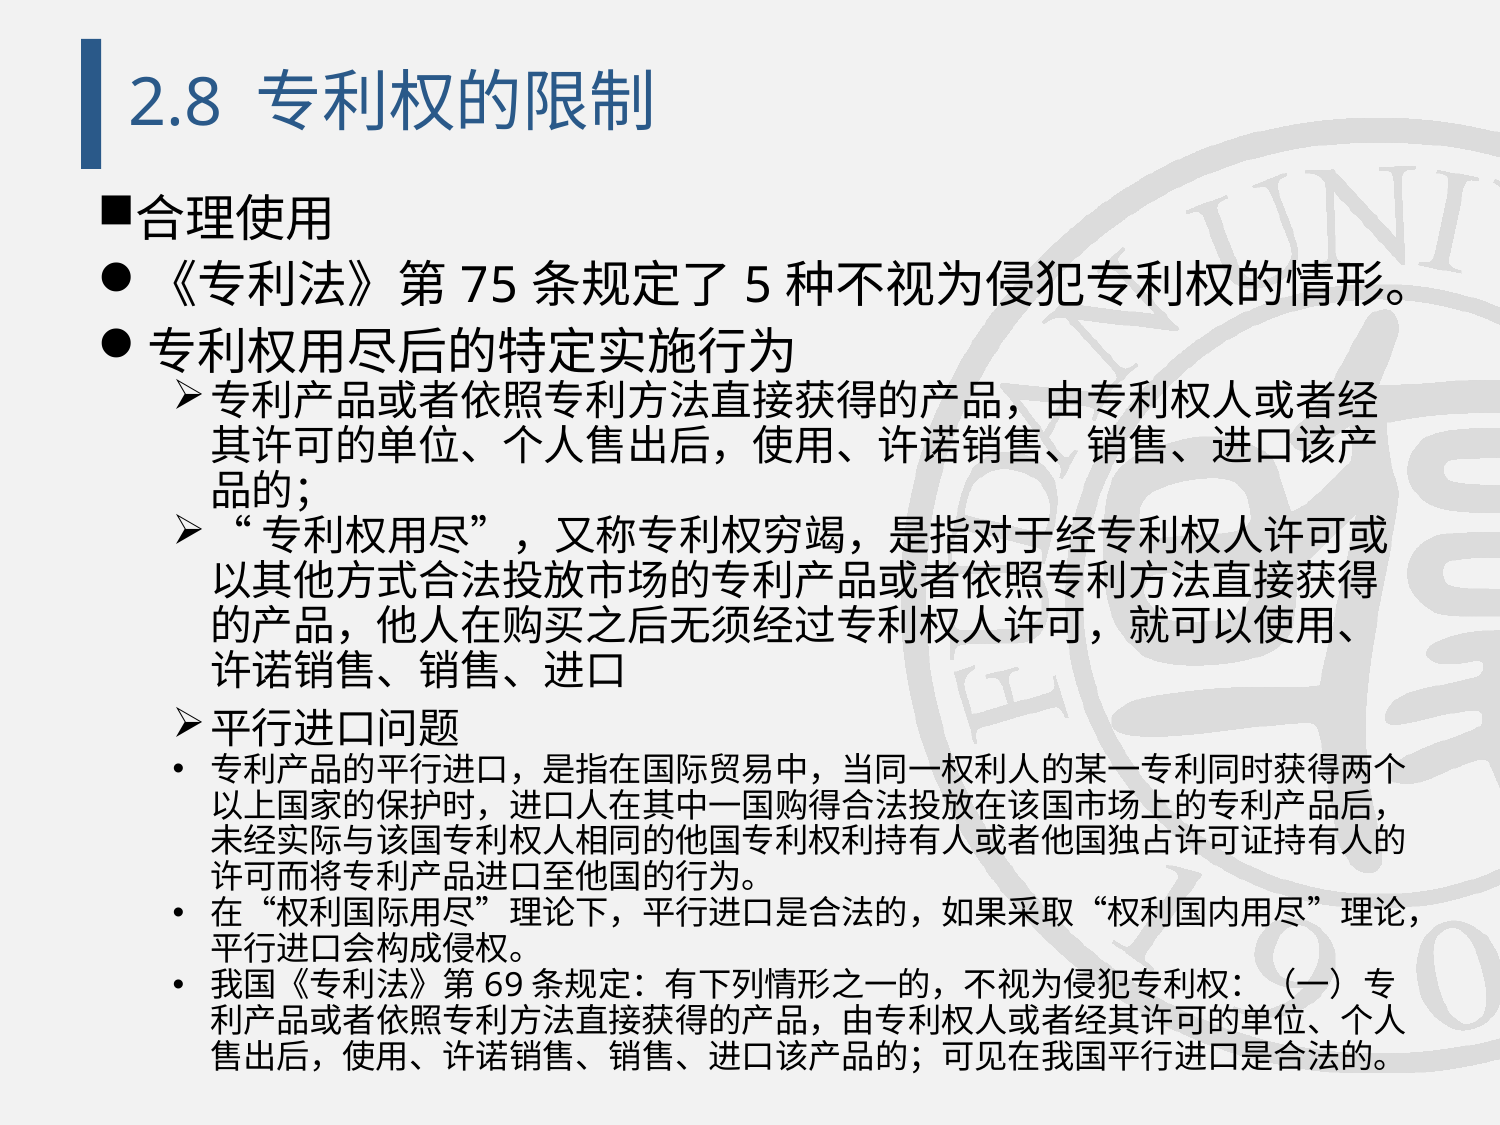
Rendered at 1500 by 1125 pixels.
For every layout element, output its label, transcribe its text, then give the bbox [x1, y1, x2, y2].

title 2.8 专利权的限制 [113, 49, 1387, 159]
list 合理使用 《专利法》第75条规定了5种不视为侵犯专利权的情形。 专利权用尽后的特定实施行为 专利产品或者依照专利方法直接获得的产品，由专利权人或者经其许可的单位、个人售出后，使用、许诺销售、销售、进口该产品的； “专利权用尽”，又称专利权穷竭，是指对于经专利权人许可或以其他方式合法投放市场的专利产品或者依照专利方法直接获得的产品，他人在购买之后无须经过专利权人许可，就可以使用、许诺销售、销售、进口 平行进口问题 专利产品的平行进口，是指在国际贸易中，当同一权利人的某一专利同时获得两个以上国家的保护时，进口人在其中一国购得合法投放在该国市场上的专利产品后，未经实际与该国专利权人相同的他国专利权利持有人或者他国独占许可证持有人的许可而将专利产品进口至他国的行为。 在“权利国际用尽”理论下，平行进口是合法的，如果采取“权利国内用尽”理论，平行进口会构成侵权。 我国《专利法》第69条规定：有下列情形之一的，不视为侵犯专利权：（一）专利产品或者依照专利方法直接获得的产品，由专利权人或者经其许可的单位、个人售出后，使用、许诺销售、销售、进口该产品的；可见在我国平行进口是合法的。 [82, 185, 1431, 1014]
